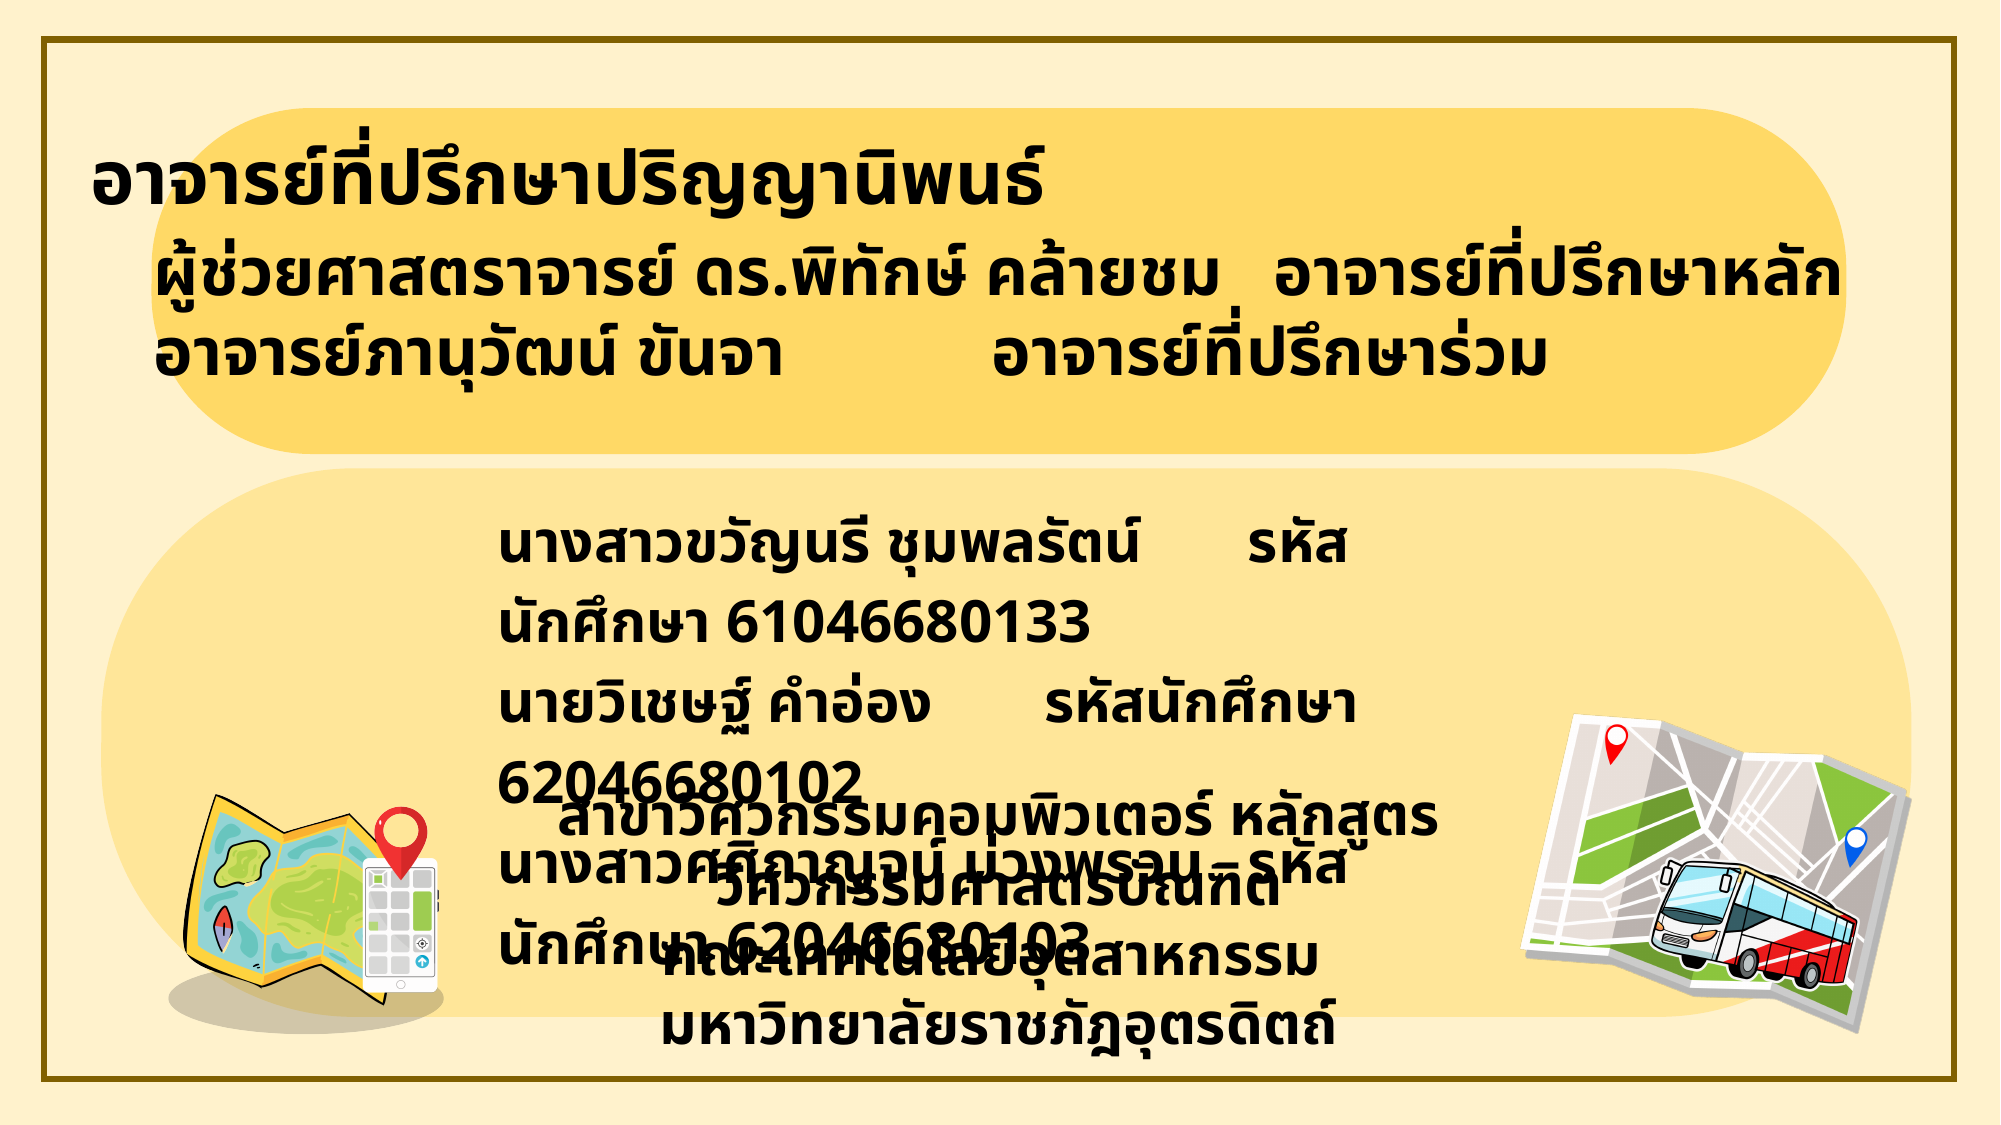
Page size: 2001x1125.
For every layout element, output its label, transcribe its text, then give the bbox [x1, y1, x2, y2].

text_box [0, 0, 2000, 1125]
picture [151, 738, 461, 1049]
text_box อาจารย์ที่ปรึกษาปริญญานิพนธ์ [76, 122, 1062, 228]
picture [1479, 647, 1956, 1085]
text_box [243, 106, 1841, 221]
text_box นางสาวขวัญนรี ชุมพลรัตน์ รหัสนักศึกษา 61046680133 นายวิเชษฐ์ คำอ่อง รหัสนักศึกษา 62046680102 นางสาวศศิกาญจน์ ม่วงพรวน รหัสนักศึกษา 62046680103 [483, 485, 1529, 984]
text_box [186, 396, 1812, 456]
text_box ผู้ช่วยศาสตราจารย์ ดร.พิทักษ์ คล้ายชม อาจารย์ที่ปรึกษาหลัก อาจารย์ภานุวัฒน์ ขันจา อาจารย์ที่ปรึกษาร่วม [138, 221, 1859, 396]
text_box สาขาวิศวกรรมคอมพิวเตอร์ หลักสูตรวิศวกรรมศาสตรบัณฑิต คณะเทคโนโลยีอุตสาหกรรม มหาวิทยาลัยราชภัฎอุตรดิตถ์ [512, 769, 1486, 1065]
text_box [100, 467, 1911, 1018]
text_box [43, 38, 1955, 1080]
